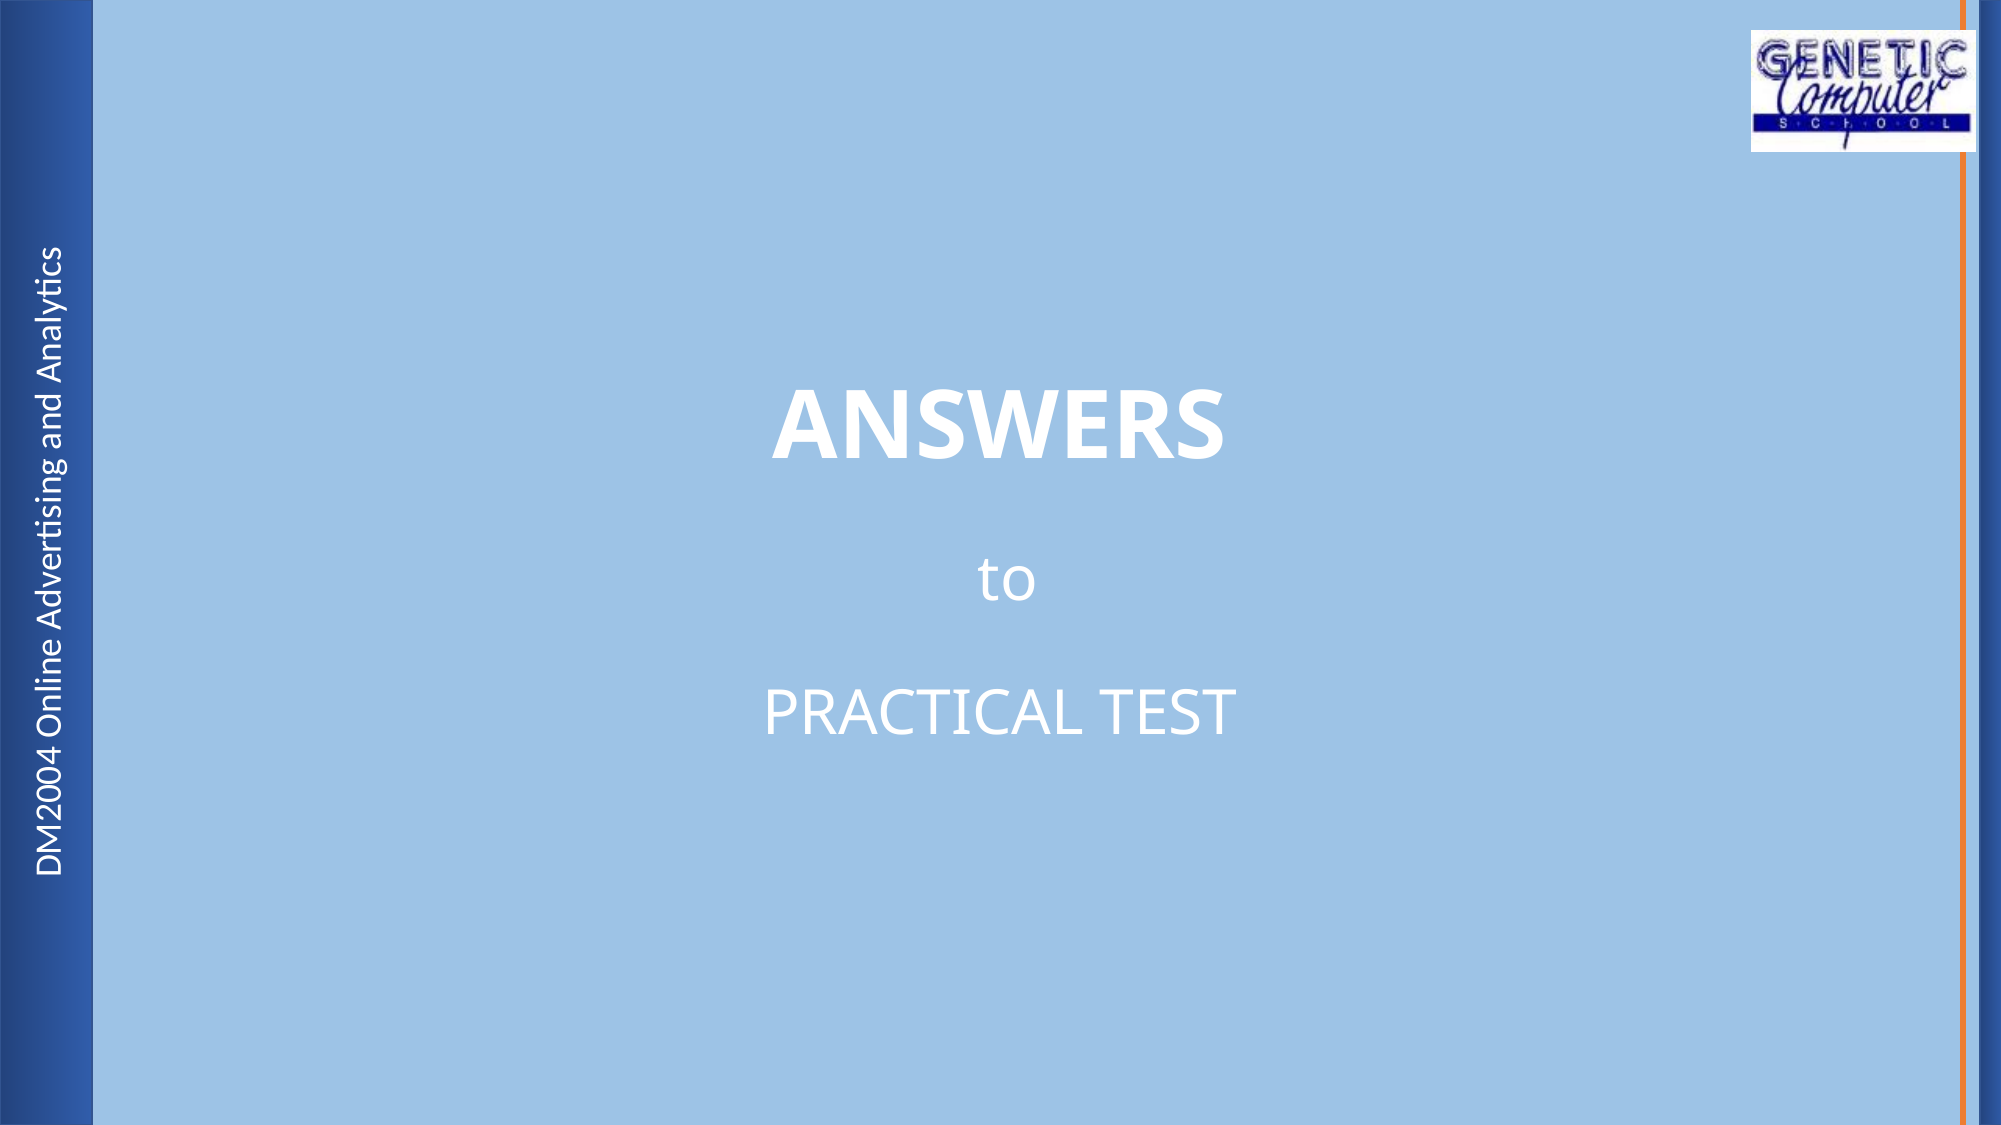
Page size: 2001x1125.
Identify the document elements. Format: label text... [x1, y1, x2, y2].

text_box ANSWERS to PRACTICAL TEST [249, 366, 1750, 759]
picture [1751, 30, 1976, 152]
